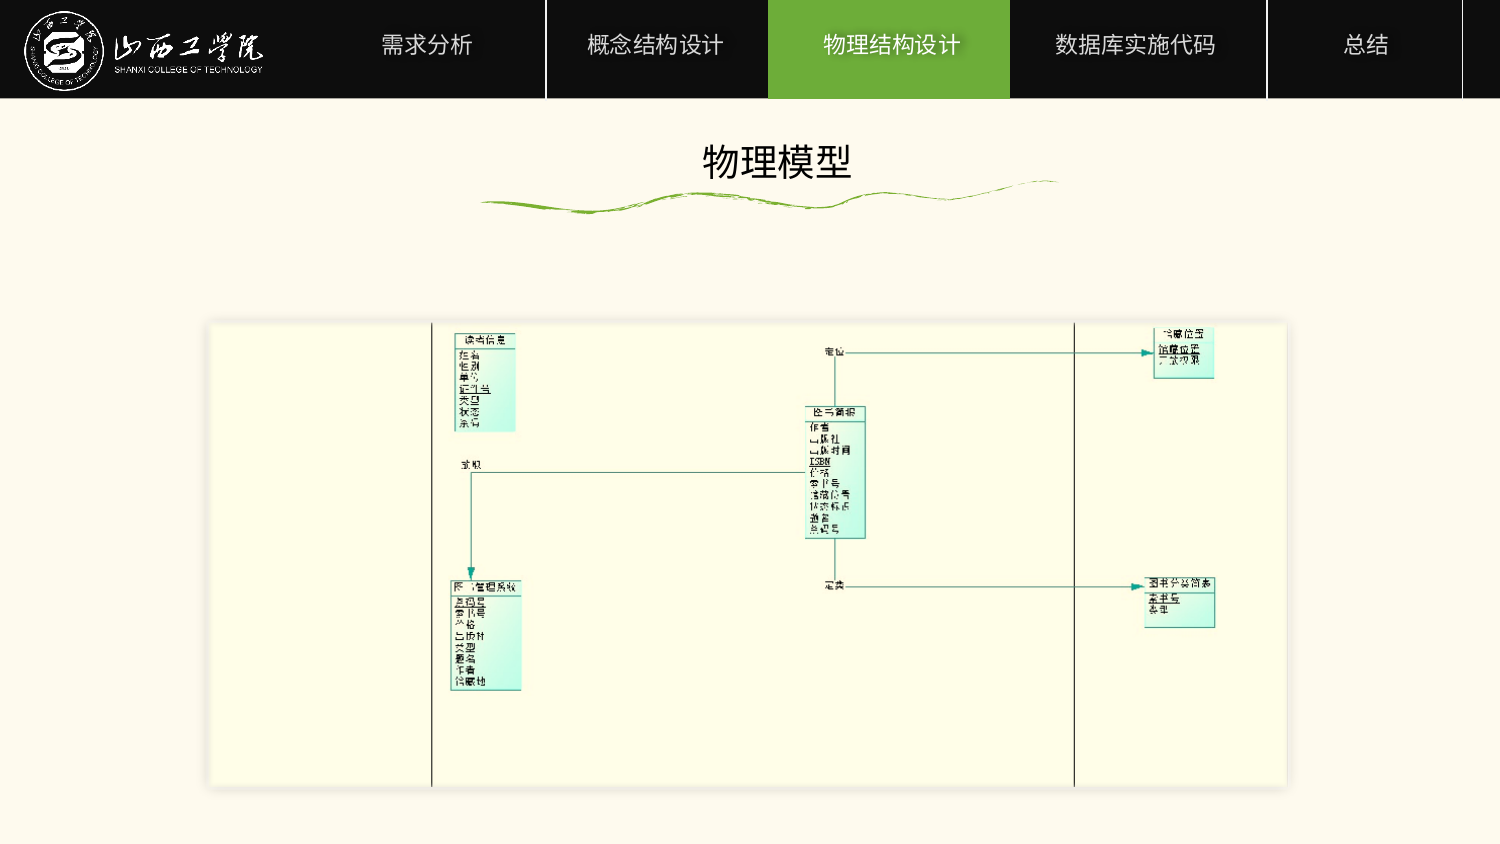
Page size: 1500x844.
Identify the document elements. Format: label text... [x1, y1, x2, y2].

text_box 物理模型 [802, 131, 868, 192]
picture [24, 11, 263, 91]
text_box 物理模型 [687, 131, 737, 192]
picture [208, 322, 1288, 787]
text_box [737, 0, 802, 482]
